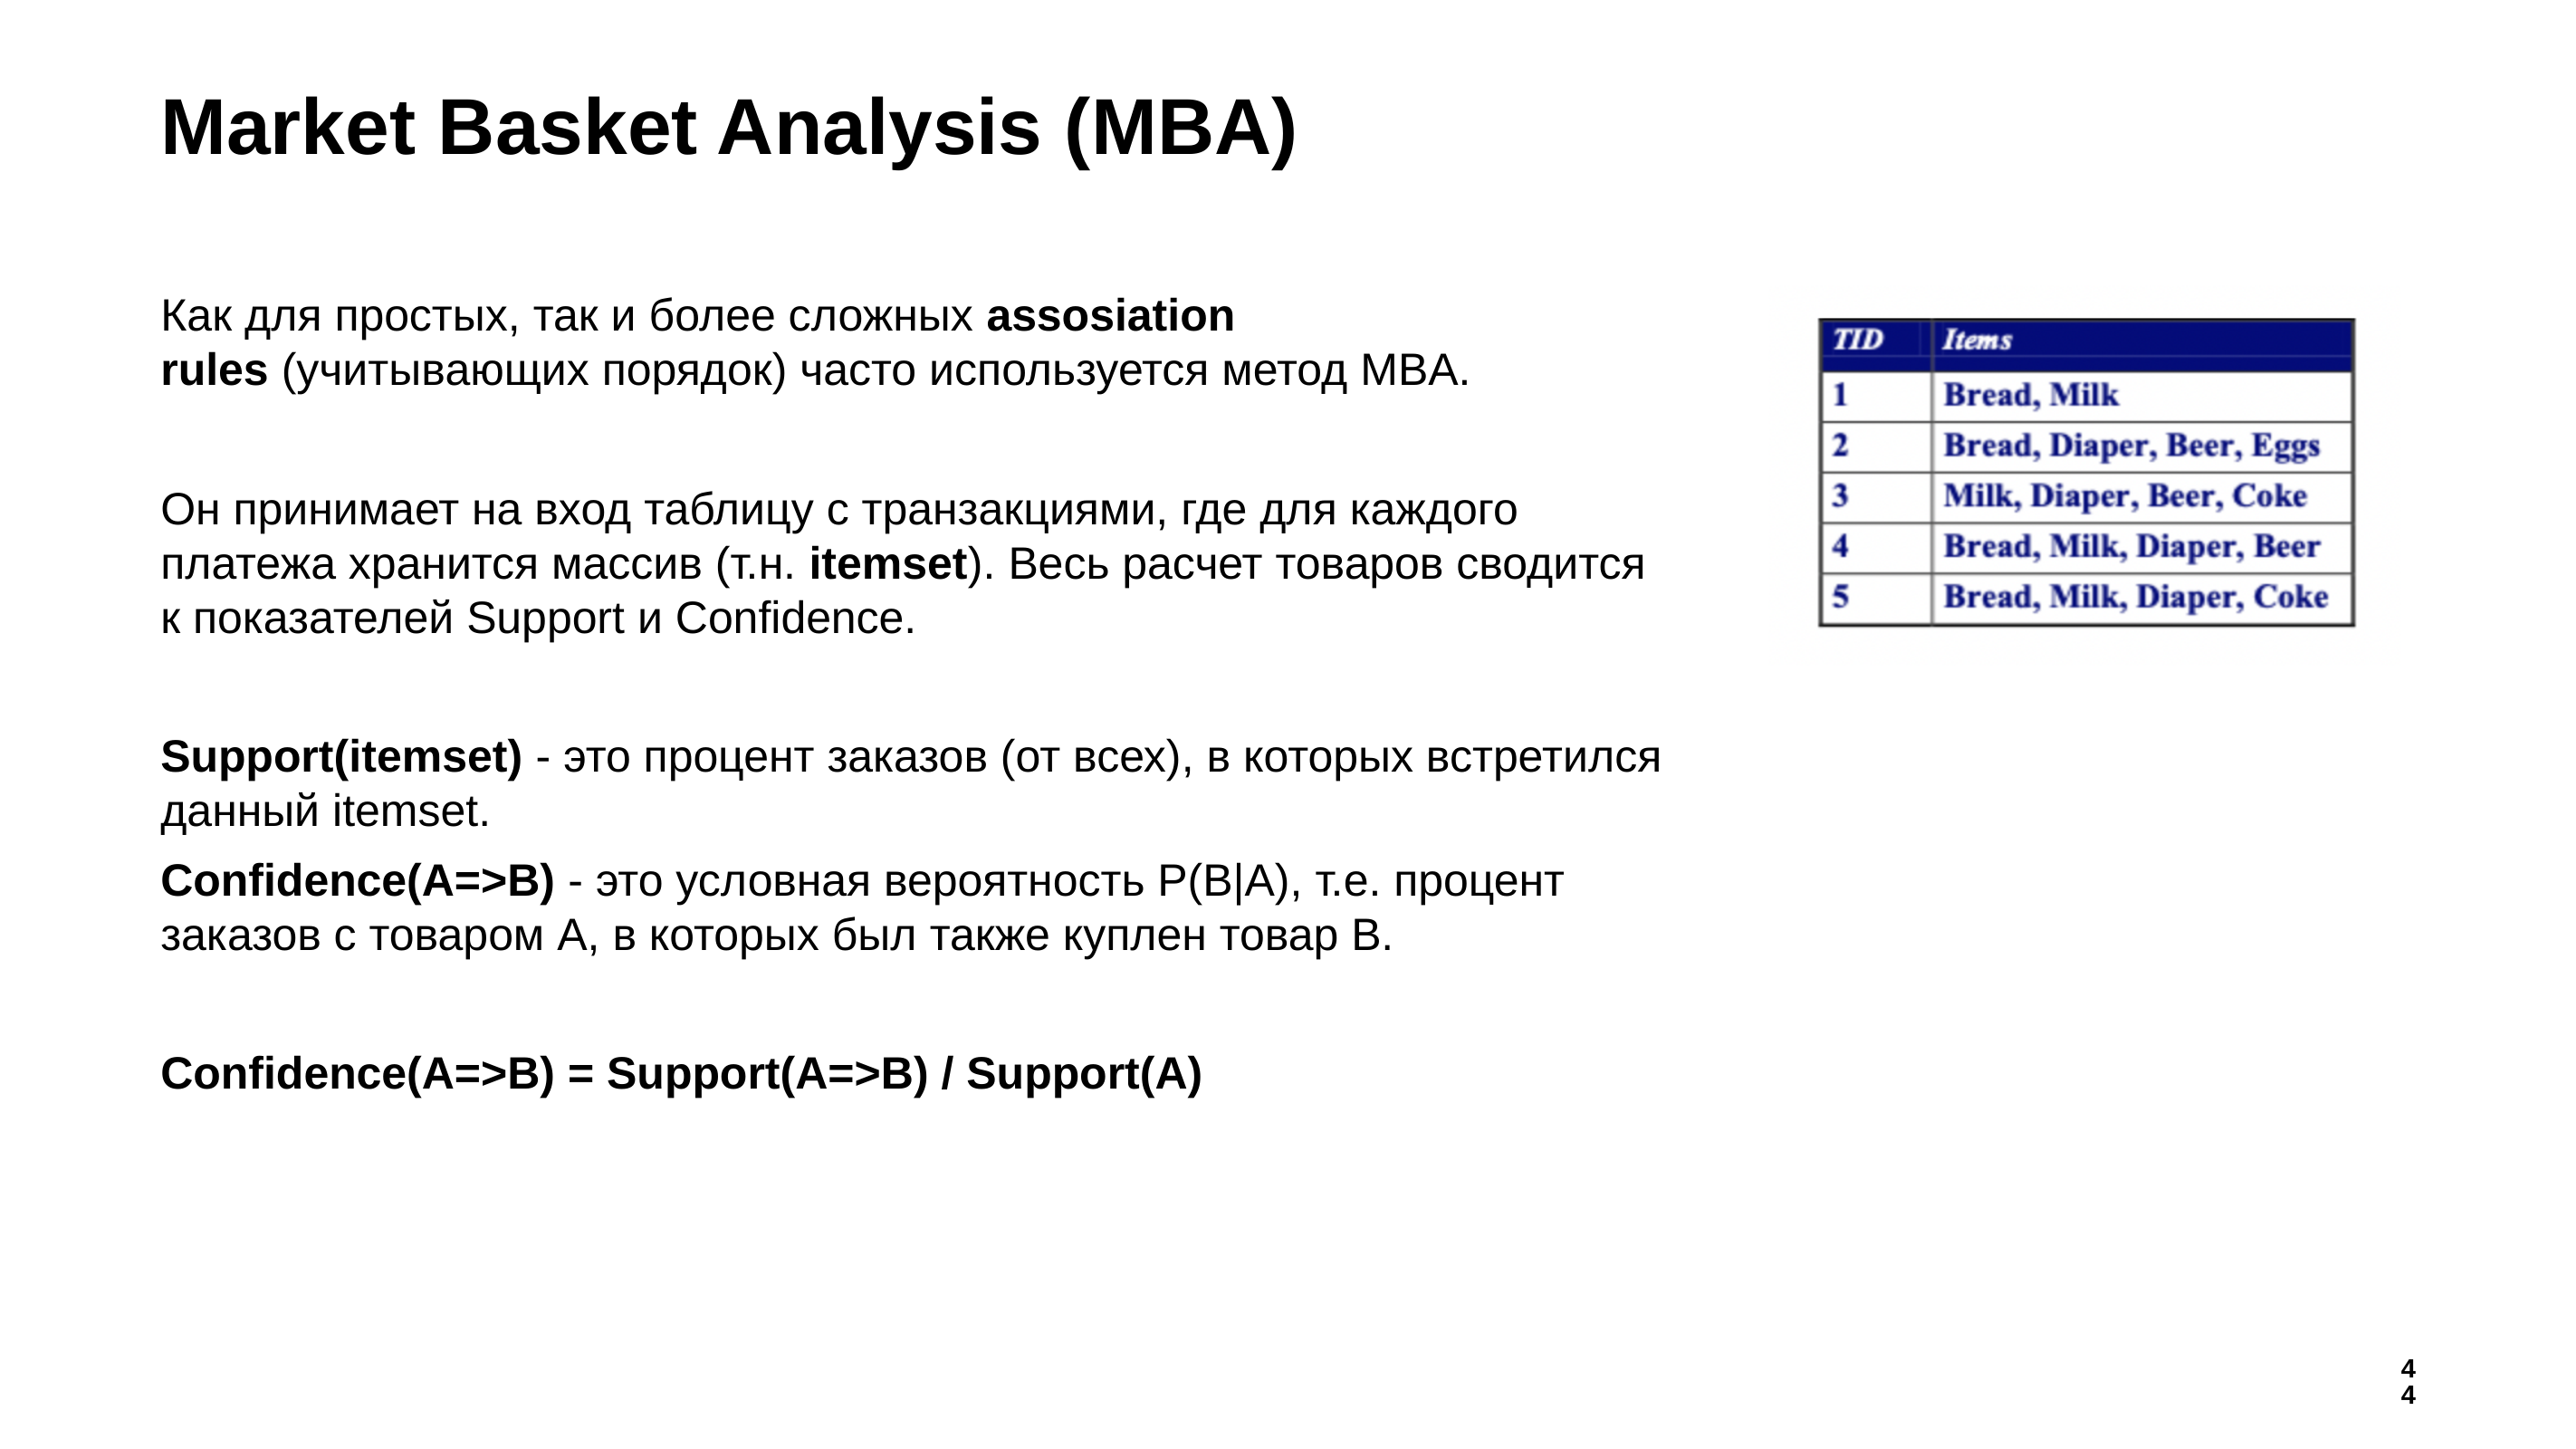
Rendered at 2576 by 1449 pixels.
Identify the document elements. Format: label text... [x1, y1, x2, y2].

slide_number 44 [2400, 1350, 2417, 1384]
title Market Basket Analysis (MBA) [159, 85, 2416, 253]
list Как для простых, так и более сложных assosiation rules (учитывающих порядок) часто используется метод MBA. Он принимает на вход таблицу с транзакциями, где для каждого платежа хранится массив (т.н. itemset). Весь расчет товаров сводится к показателей Support и Confidence. Support(itemset) - это процент заказов (от всех), в которых встретился данный itemset. Confidence(A=>B) - это условная вероятность P(B|A), т.е. процент заказов с товаром А, в которых был также куплен товар В. Confidence(A=>B) = Support(A=>B) / Support(A) [159, 285, 1668, 1334]
picture [1768, 285, 2402, 666]
